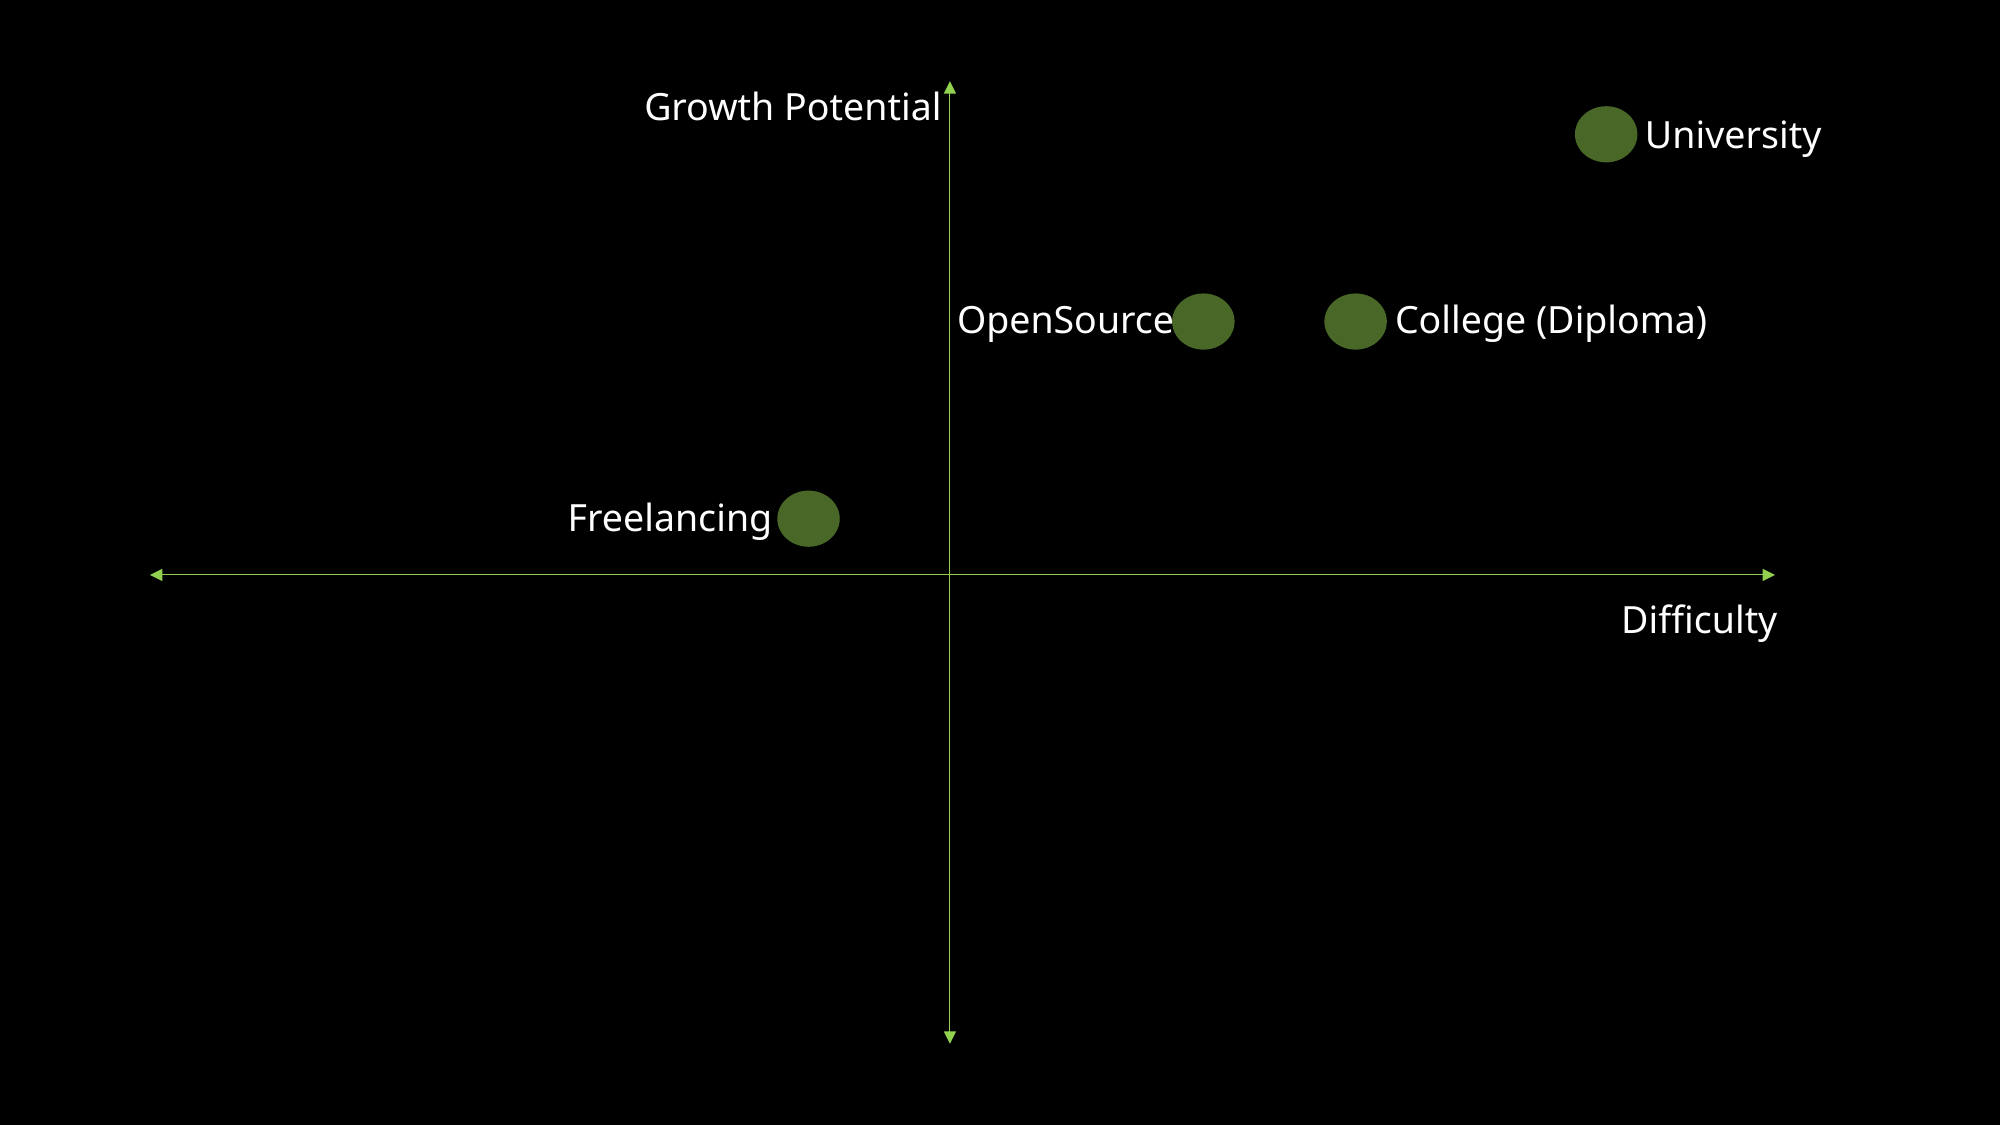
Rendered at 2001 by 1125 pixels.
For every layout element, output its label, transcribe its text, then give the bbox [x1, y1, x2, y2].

text_box OpenSource [942, 289, 949, 349]
text_box [1574, 106, 1630, 163]
text_box OpenSource [951, 289, 1190, 349]
text_box University [1630, 103, 1837, 164]
text_box Difficulty [1606, 588, 1793, 649]
text_box Freelancing [552, 486, 788, 546]
text_box College (Diploma) [1380, 289, 1723, 349]
text_box [1324, 293, 1380, 350]
text_box [1190, 293, 1235, 350]
text_box Growth Potential [629, 75, 957, 136]
text_box [788, 490, 840, 547]
